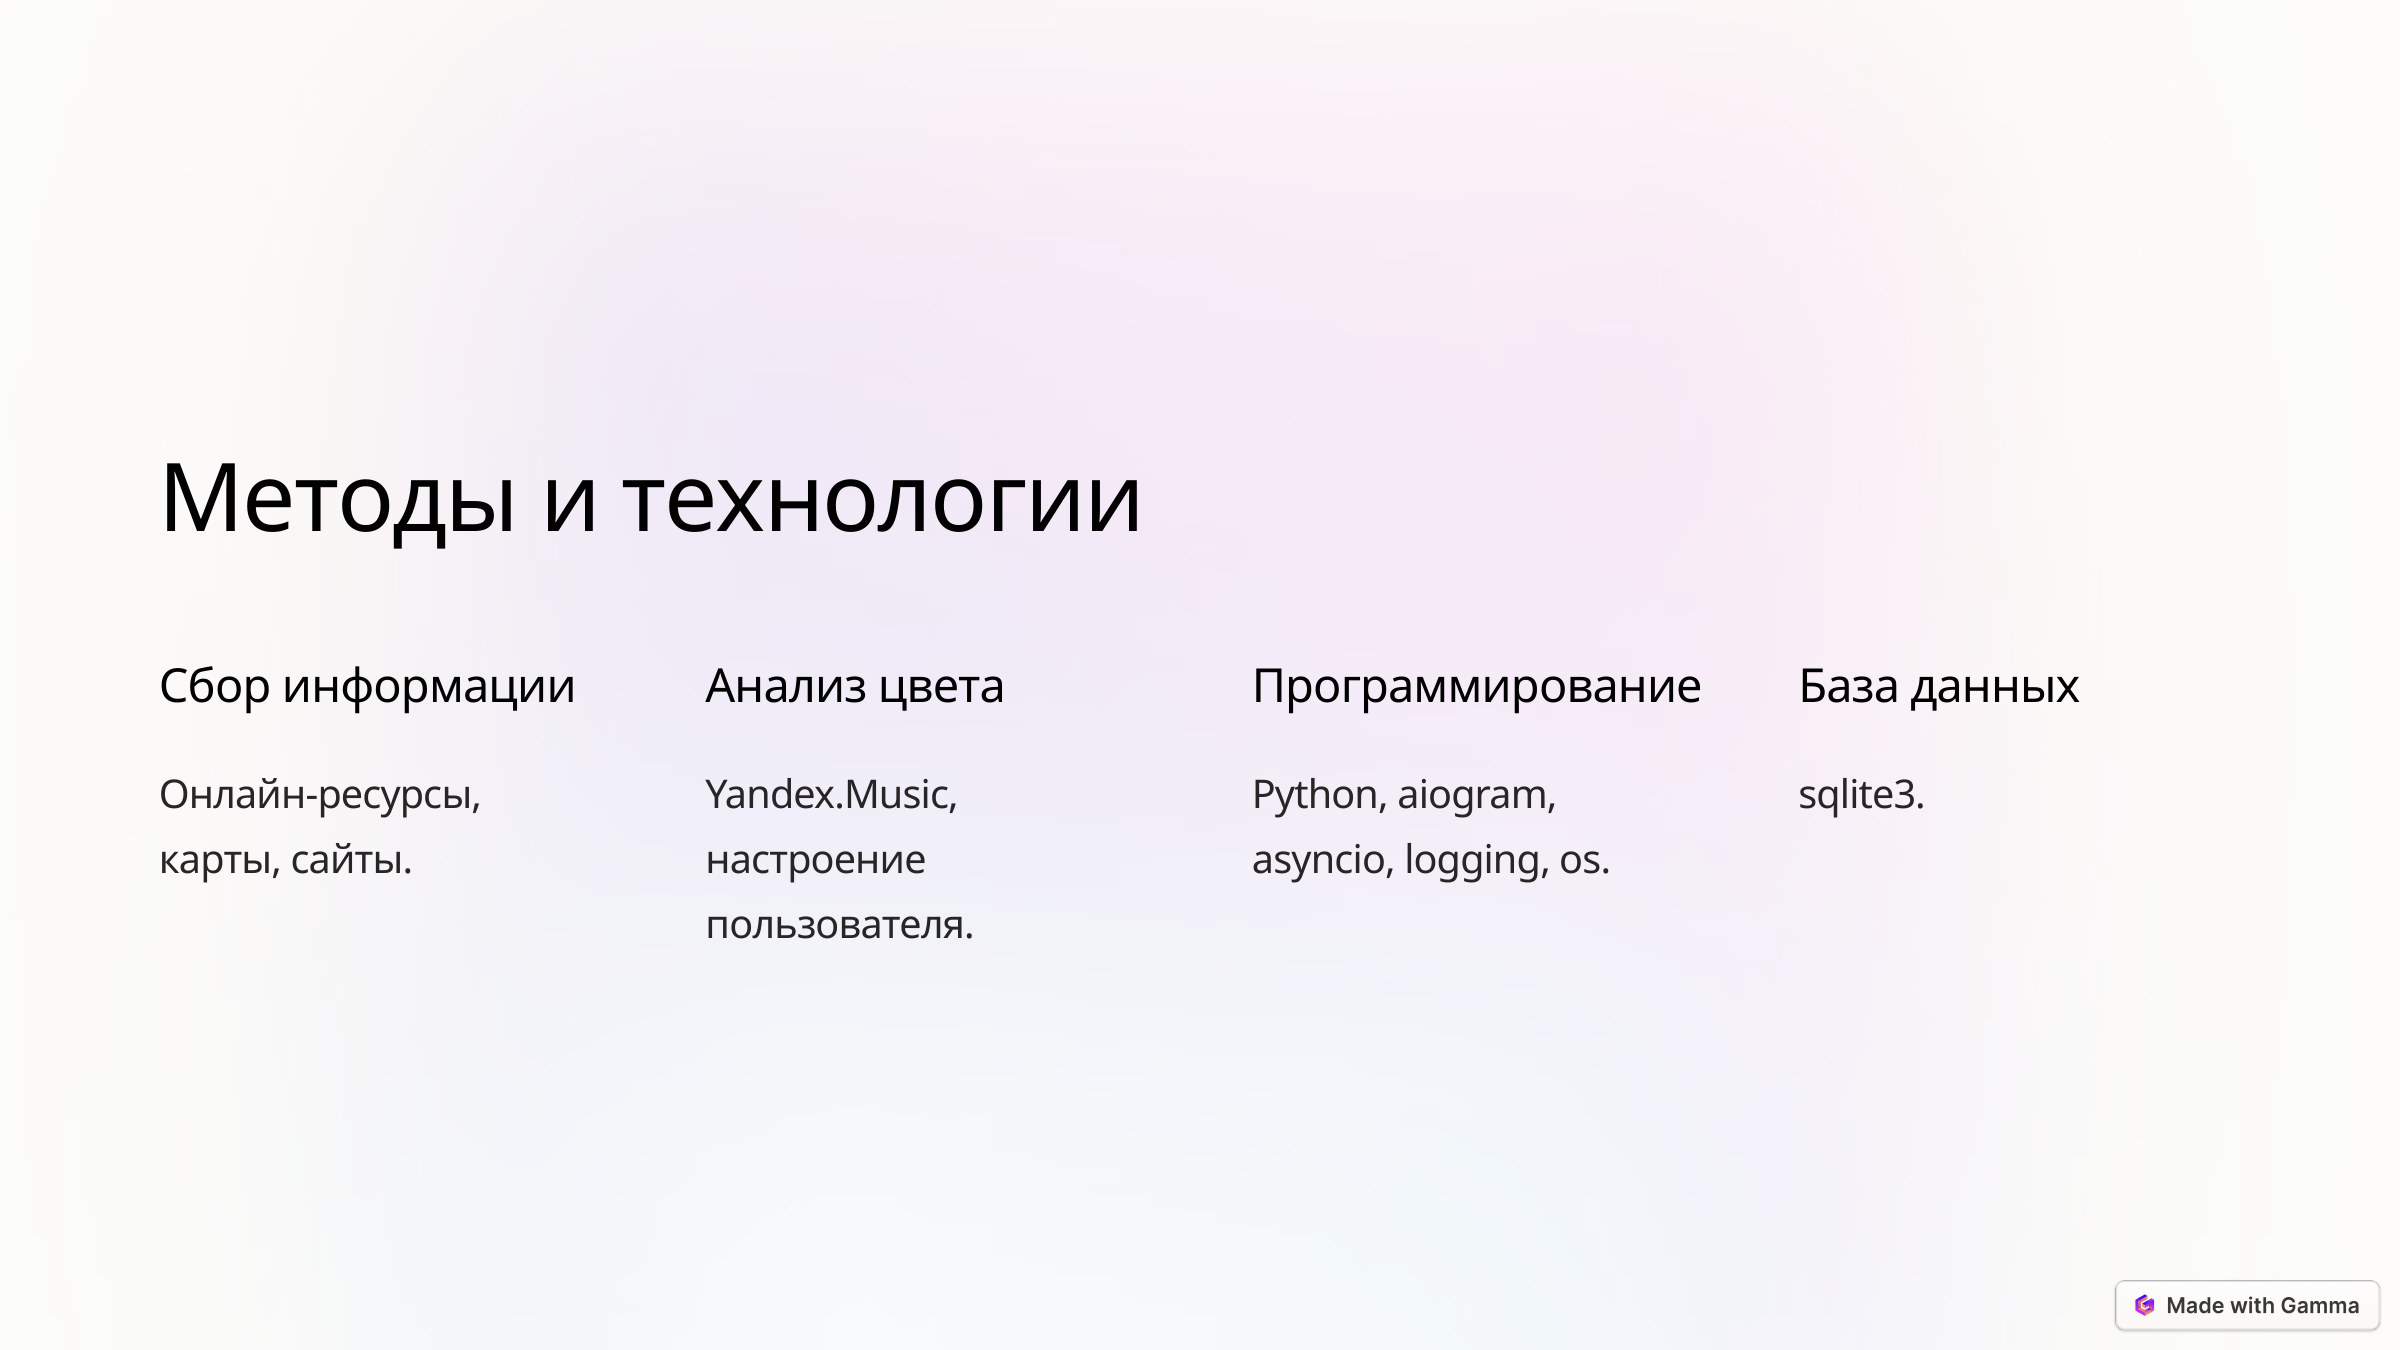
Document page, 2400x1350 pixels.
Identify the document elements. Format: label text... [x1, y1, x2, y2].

text_box Программирование [1251, 652, 1699, 712]
text_box Анализ цвета [705, 652, 1152, 712]
text_box Онлайн-ресурсы, карты, сайты. [158, 752, 606, 882]
text_box Yandex.Music, настроение пользователя. [705, 752, 1152, 882]
text_box Методы и технологии [158, 431, 1131, 551]
text_box База данных [1798, 652, 2245, 712]
text_box Python, aiogram, asyncio, logging, os. [1251, 752, 1699, 882]
picture [2106, 1271, 2389, 1339]
text_box sqlite3. [1798, 752, 2245, 817]
text_box Сбор информации [158, 652, 606, 712]
